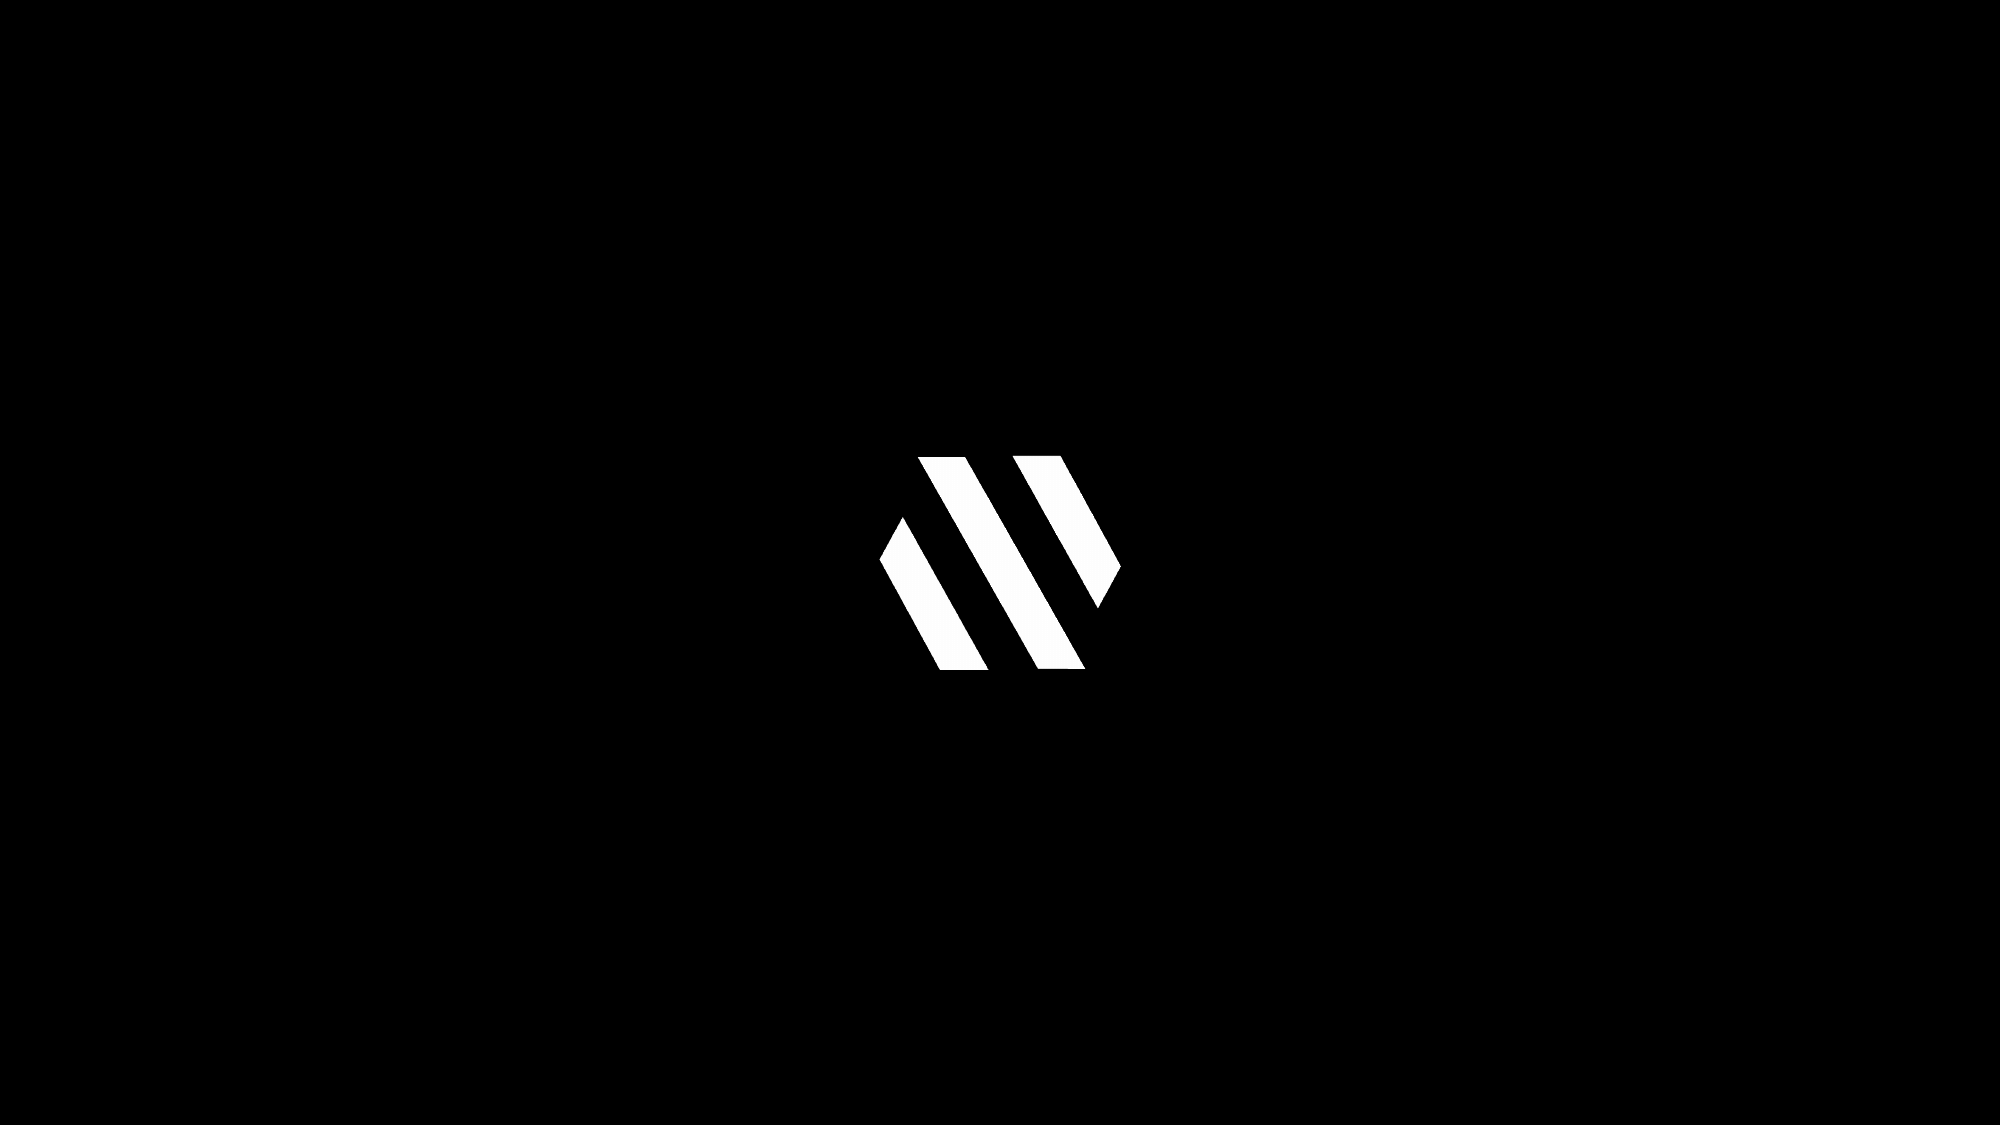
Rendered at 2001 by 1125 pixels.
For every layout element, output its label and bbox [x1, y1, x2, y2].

picture [879, 454, 1121, 670]
